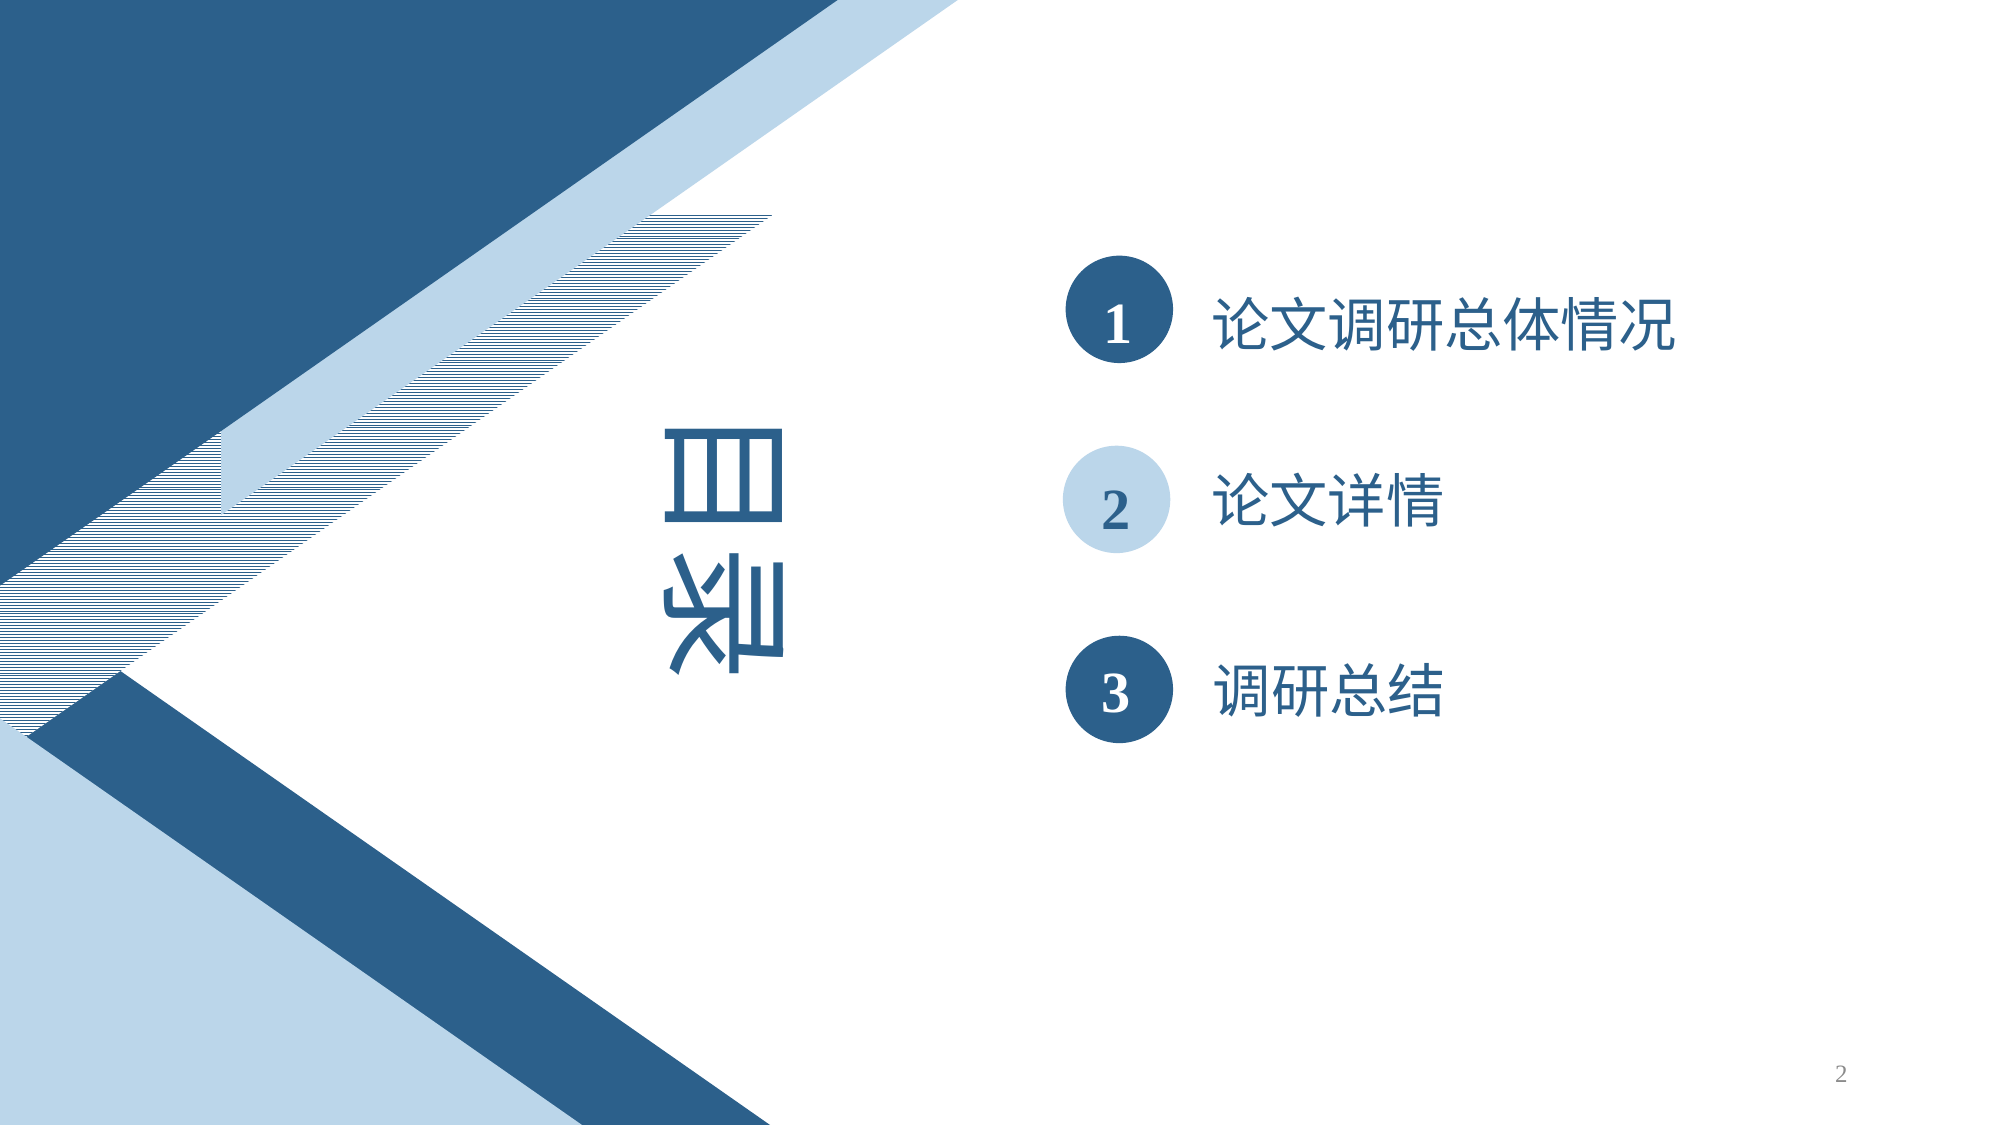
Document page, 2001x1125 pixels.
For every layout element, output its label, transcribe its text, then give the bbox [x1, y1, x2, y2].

text_box [1064, 254, 1175, 355]
text_box 论文调研总体情况 [1196, 280, 1716, 366]
text_box [1064, 634, 1175, 745]
text_box 3 [1086, 646, 1147, 732]
slide_number 2 [1412, 1042, 1863, 1103]
text_box 目录 [623, 392, 820, 725]
text_box 调研总结 [1198, 646, 1640, 732]
text_box [1093, 549, 1140, 555]
text_box [1061, 444, 1172, 545]
text_box 1 [1089, 277, 1150, 363]
text_box 论文详情 [1196, 456, 1638, 542]
text_box 2 [1086, 463, 1147, 549]
